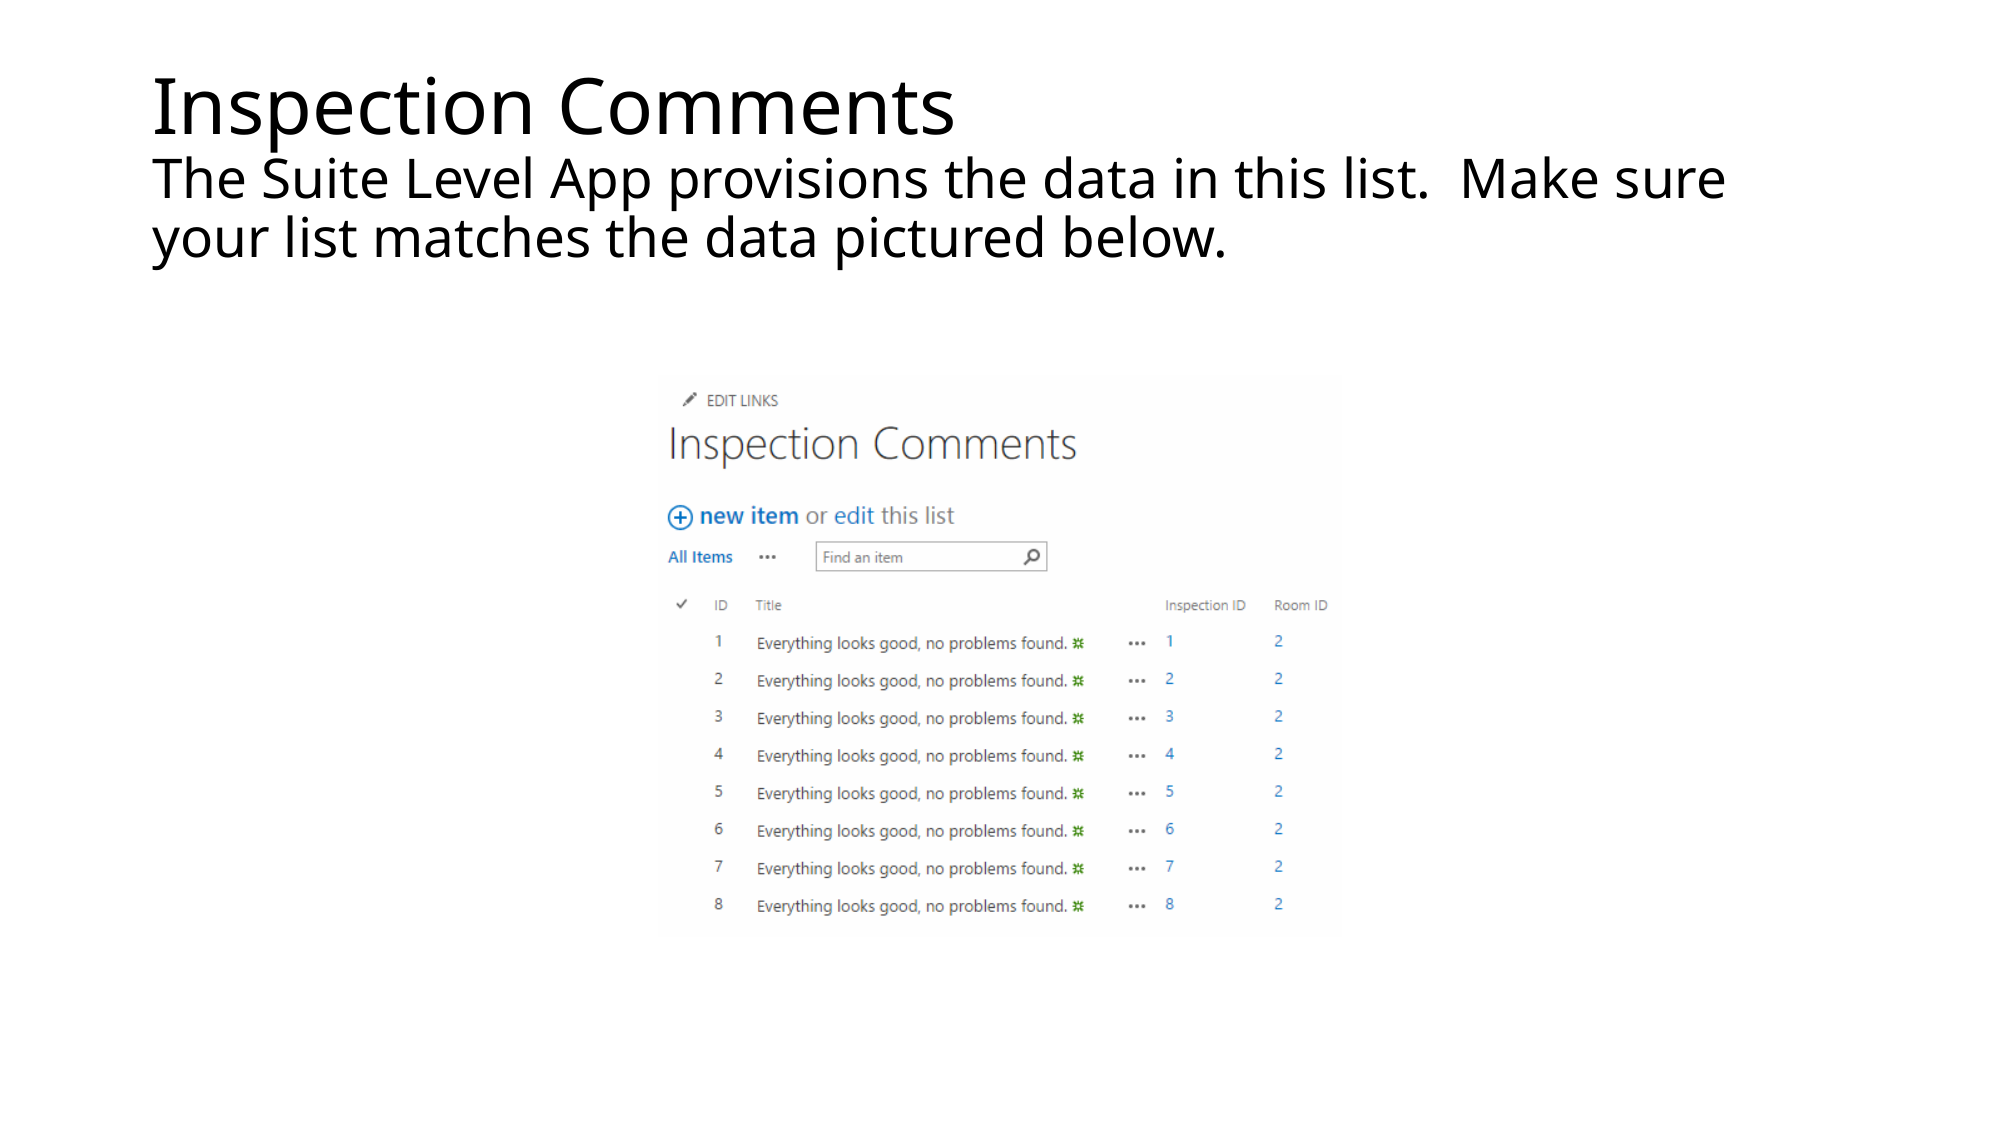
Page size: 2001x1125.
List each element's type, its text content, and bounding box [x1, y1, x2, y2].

title Inspection Comments The Suite Level App provisions the data in this list. Make sure your list matches the data pictured below. [137, 59, 1863, 278]
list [658, 375, 1342, 938]
